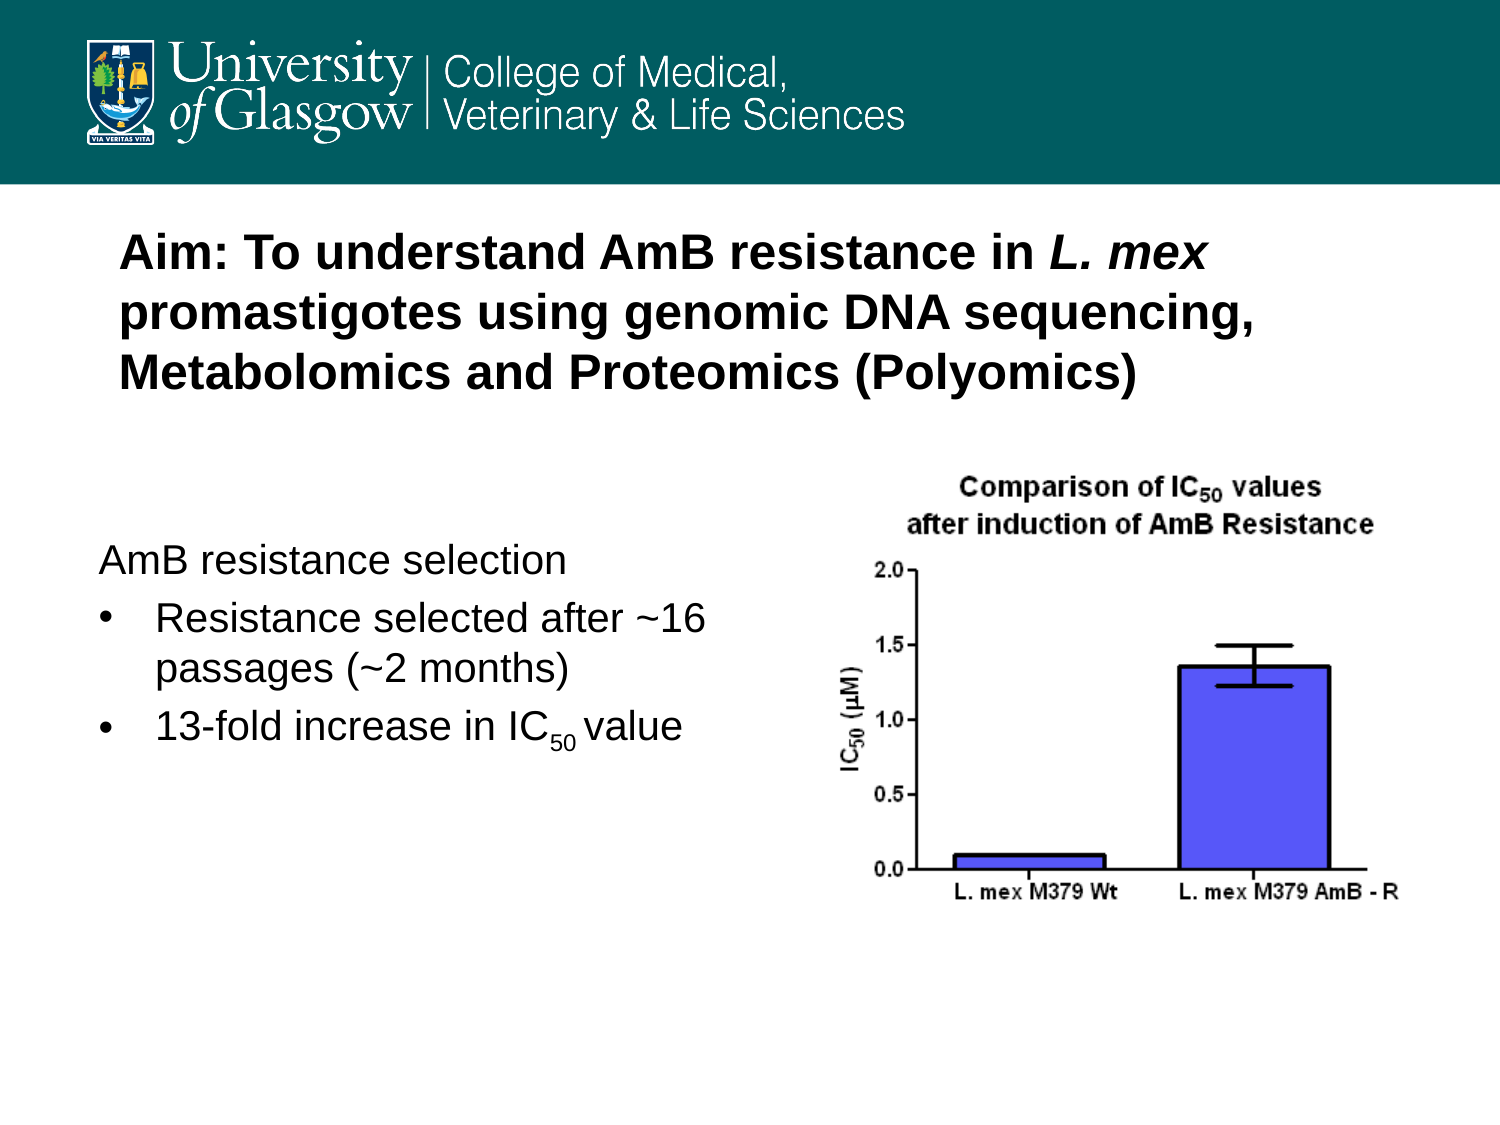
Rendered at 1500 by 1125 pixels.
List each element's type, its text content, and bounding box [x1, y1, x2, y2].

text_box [0, 0, 1500, 185]
text_box Aim: To understand AmB resistance in L. mex promastigotes using genomic DNA sequencing, Metabolomics and Proteomics (Polyomics) [103, 212, 1452, 363]
list AmB resistance selection Resistance selected after ~16 passages (~2 months) 13-fold increase in IC50 value [83, 525, 783, 807]
picture [812, 449, 1435, 926]
